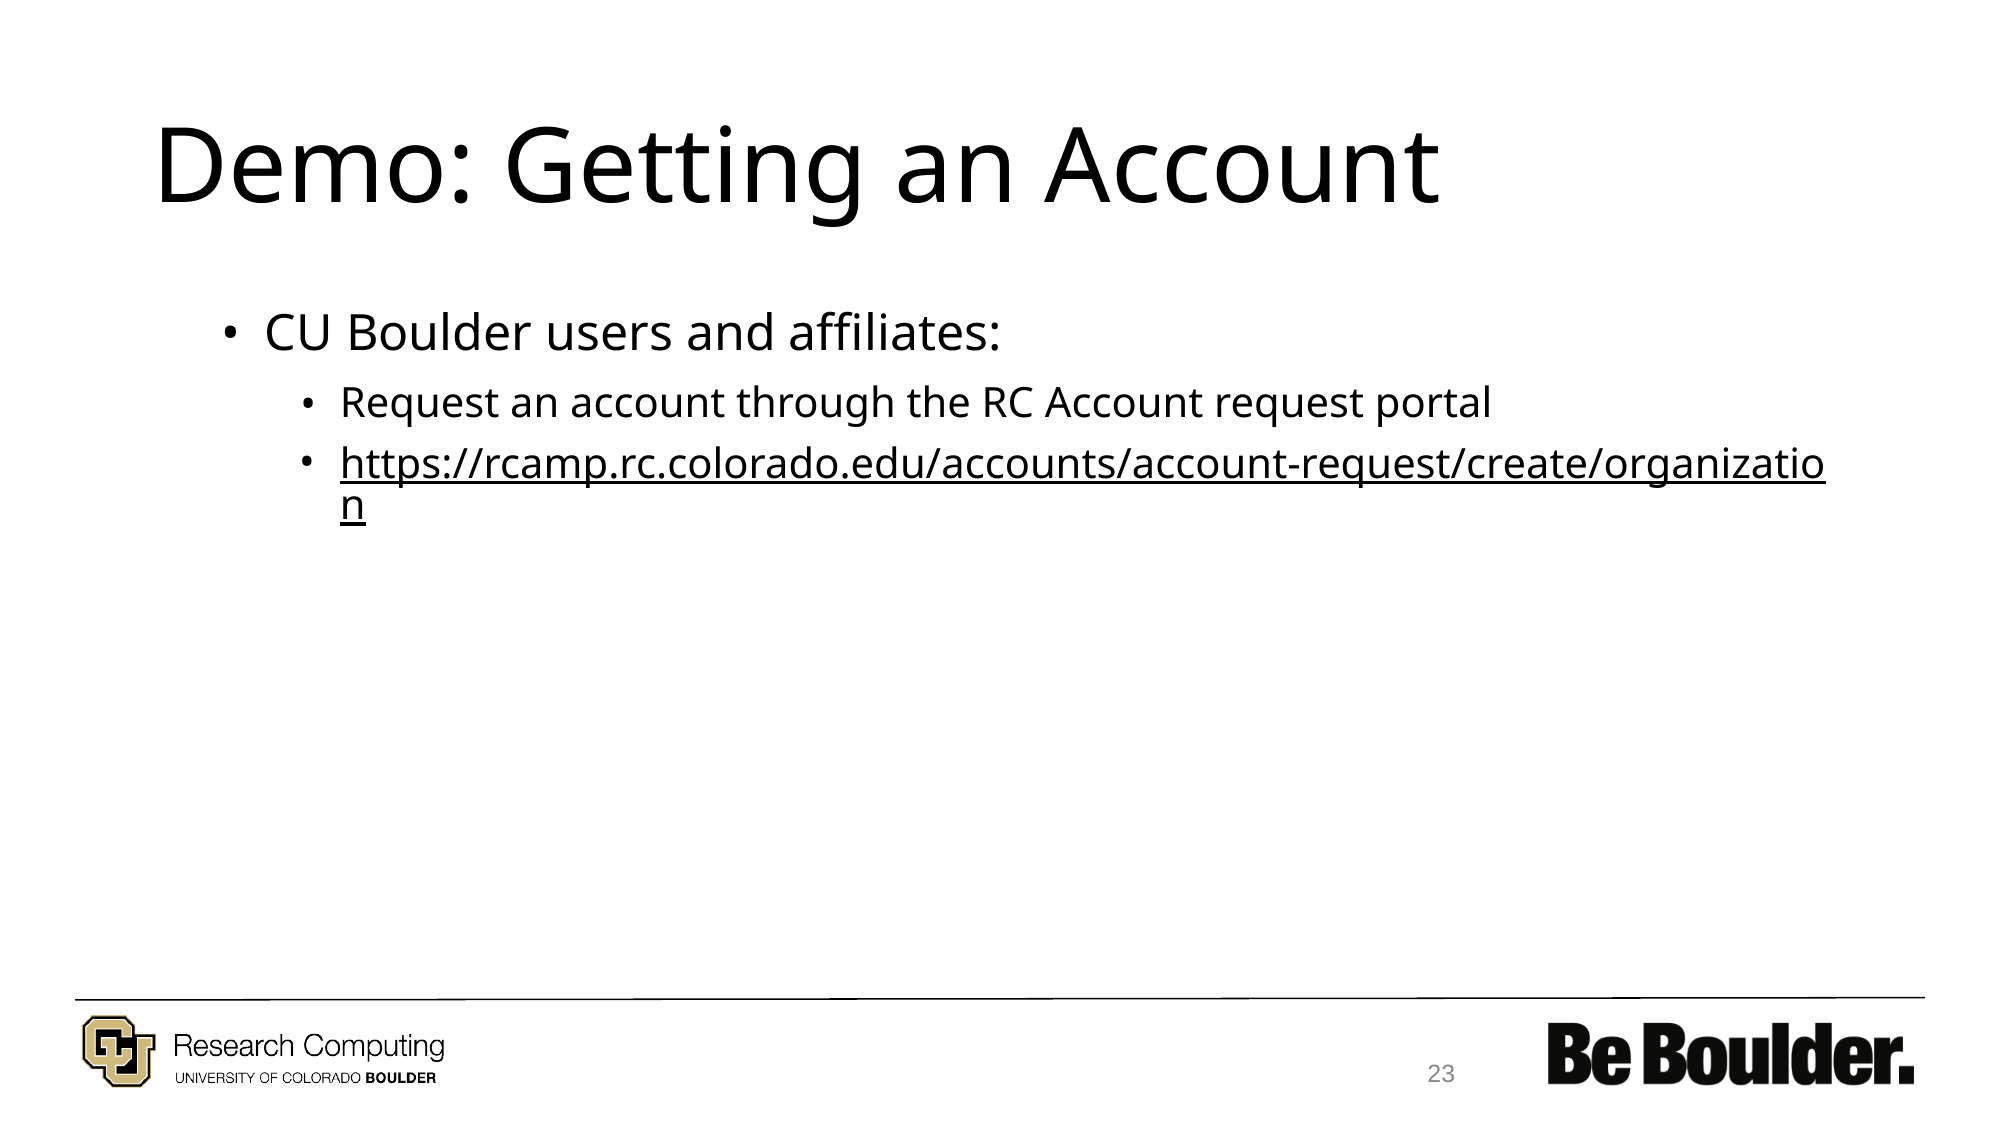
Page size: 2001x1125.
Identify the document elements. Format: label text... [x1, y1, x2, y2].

title Demo: Getting an Account [137, 59, 1863, 278]
list CU Boulder users and affiliates: Request an account through the RC Account request portal https://rcamp.rc.colorado.edu/accounts/account-request/create/organization [137, 299, 1863, 983]
picture [81, 1015, 444, 1088]
picture [1524, 1015, 1938, 1088]
slide_number 23 [1412, 1042, 1525, 1103]
